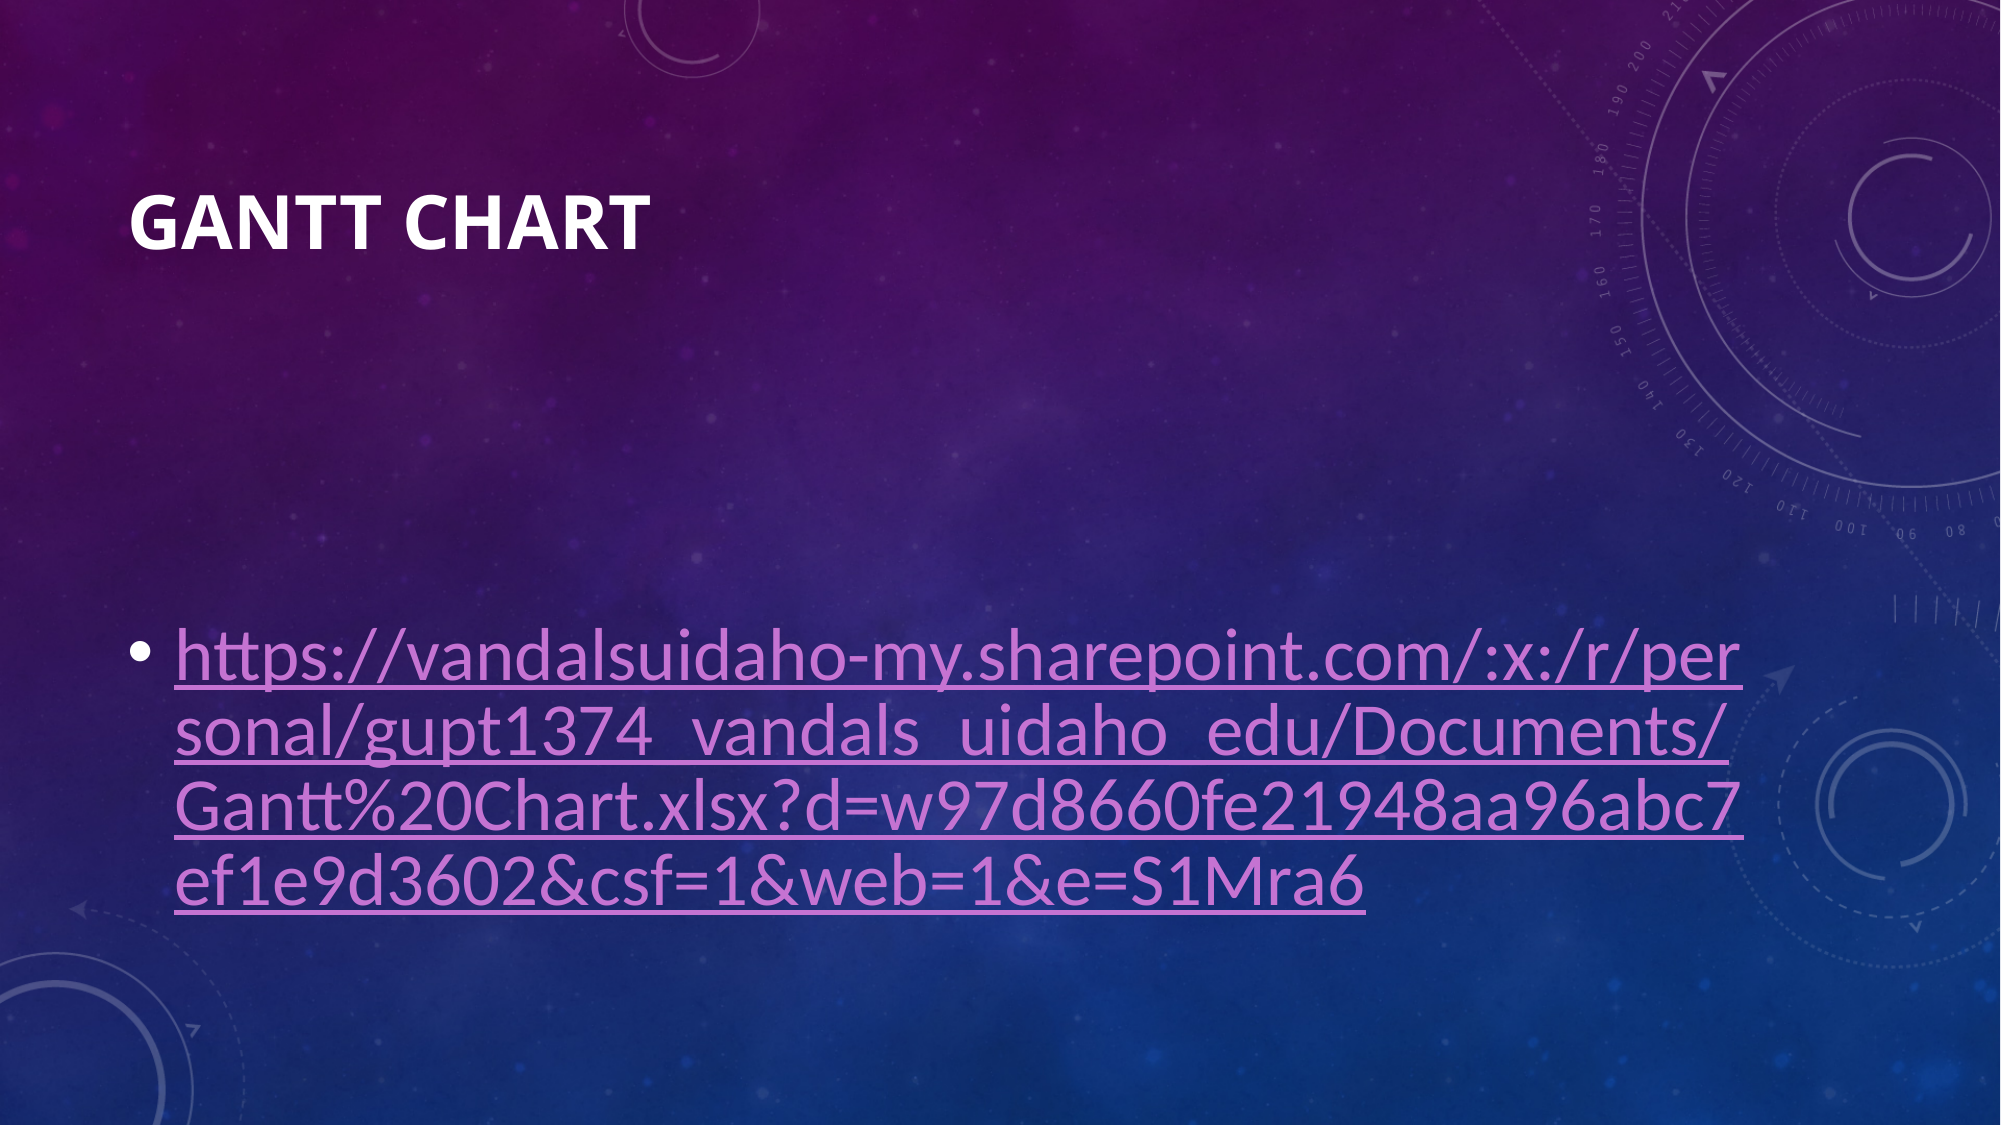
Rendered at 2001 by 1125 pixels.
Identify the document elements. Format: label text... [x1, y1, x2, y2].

list https://vandalsuidaho-my.sharepoint.com/:x:/r/personal/gupt1374_vandals_uidaho_edu/Documents/Gantt%20Chart.xlsx?d=w97d8660fe21948aa96abc7ef1e9d3602&csf=1&web=1&e=S1Mra6 [112, 351, 1775, 950]
title Gantt Chart [112, 99, 1775, 339]
picture [0, 0, 2001, 1125]
